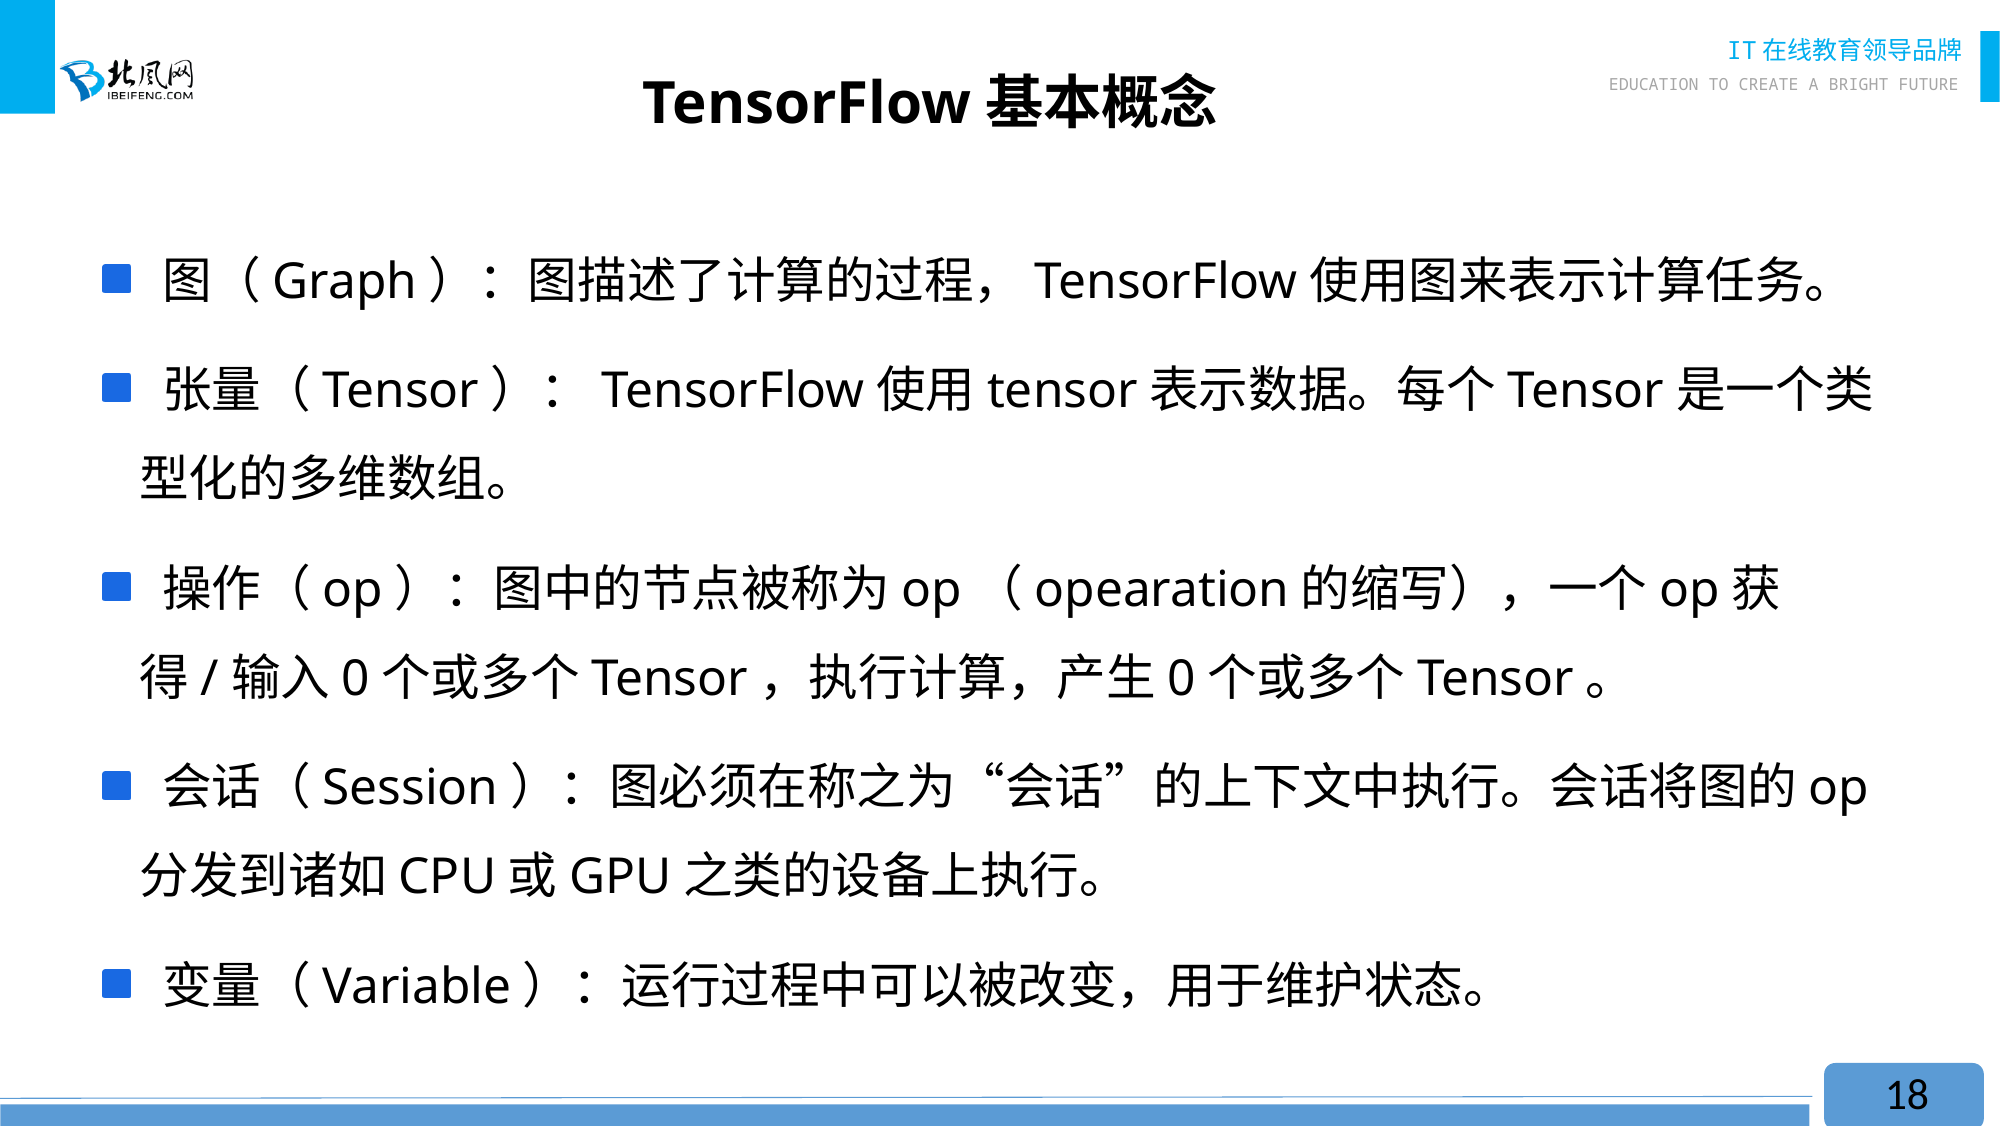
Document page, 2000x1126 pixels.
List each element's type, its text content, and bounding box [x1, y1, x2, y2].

picture [102, 969, 131, 998]
picture [56, 54, 198, 103]
picture [102, 373, 131, 402]
title TensorFlow基本概念 [255, 42, 1606, 167]
list 图（Graph）：图描述了计算的过程，TensorFlow使用图来表示计算任务。 张量（Tensor）：TensorFlow使用tensor表示数据。每个Tensor是一个类型化的多维数组。 操作（op）：图中的节点被称为op（opearation的缩写），一个op获得/输入0个或多个Tensor，执行计算，产生0个或多个Tensor。 会话（Session）：图必须在称之为“会话”的上下文中执行。会话将图的op分发到诸如CPU或GPU之类的设备上执行。 变量（Variable）：运行过程中可以被改变，用于维护状态。 [87, 211, 1922, 1028]
picture [102, 771, 131, 800]
picture [102, 572, 131, 601]
picture [102, 264, 131, 293]
